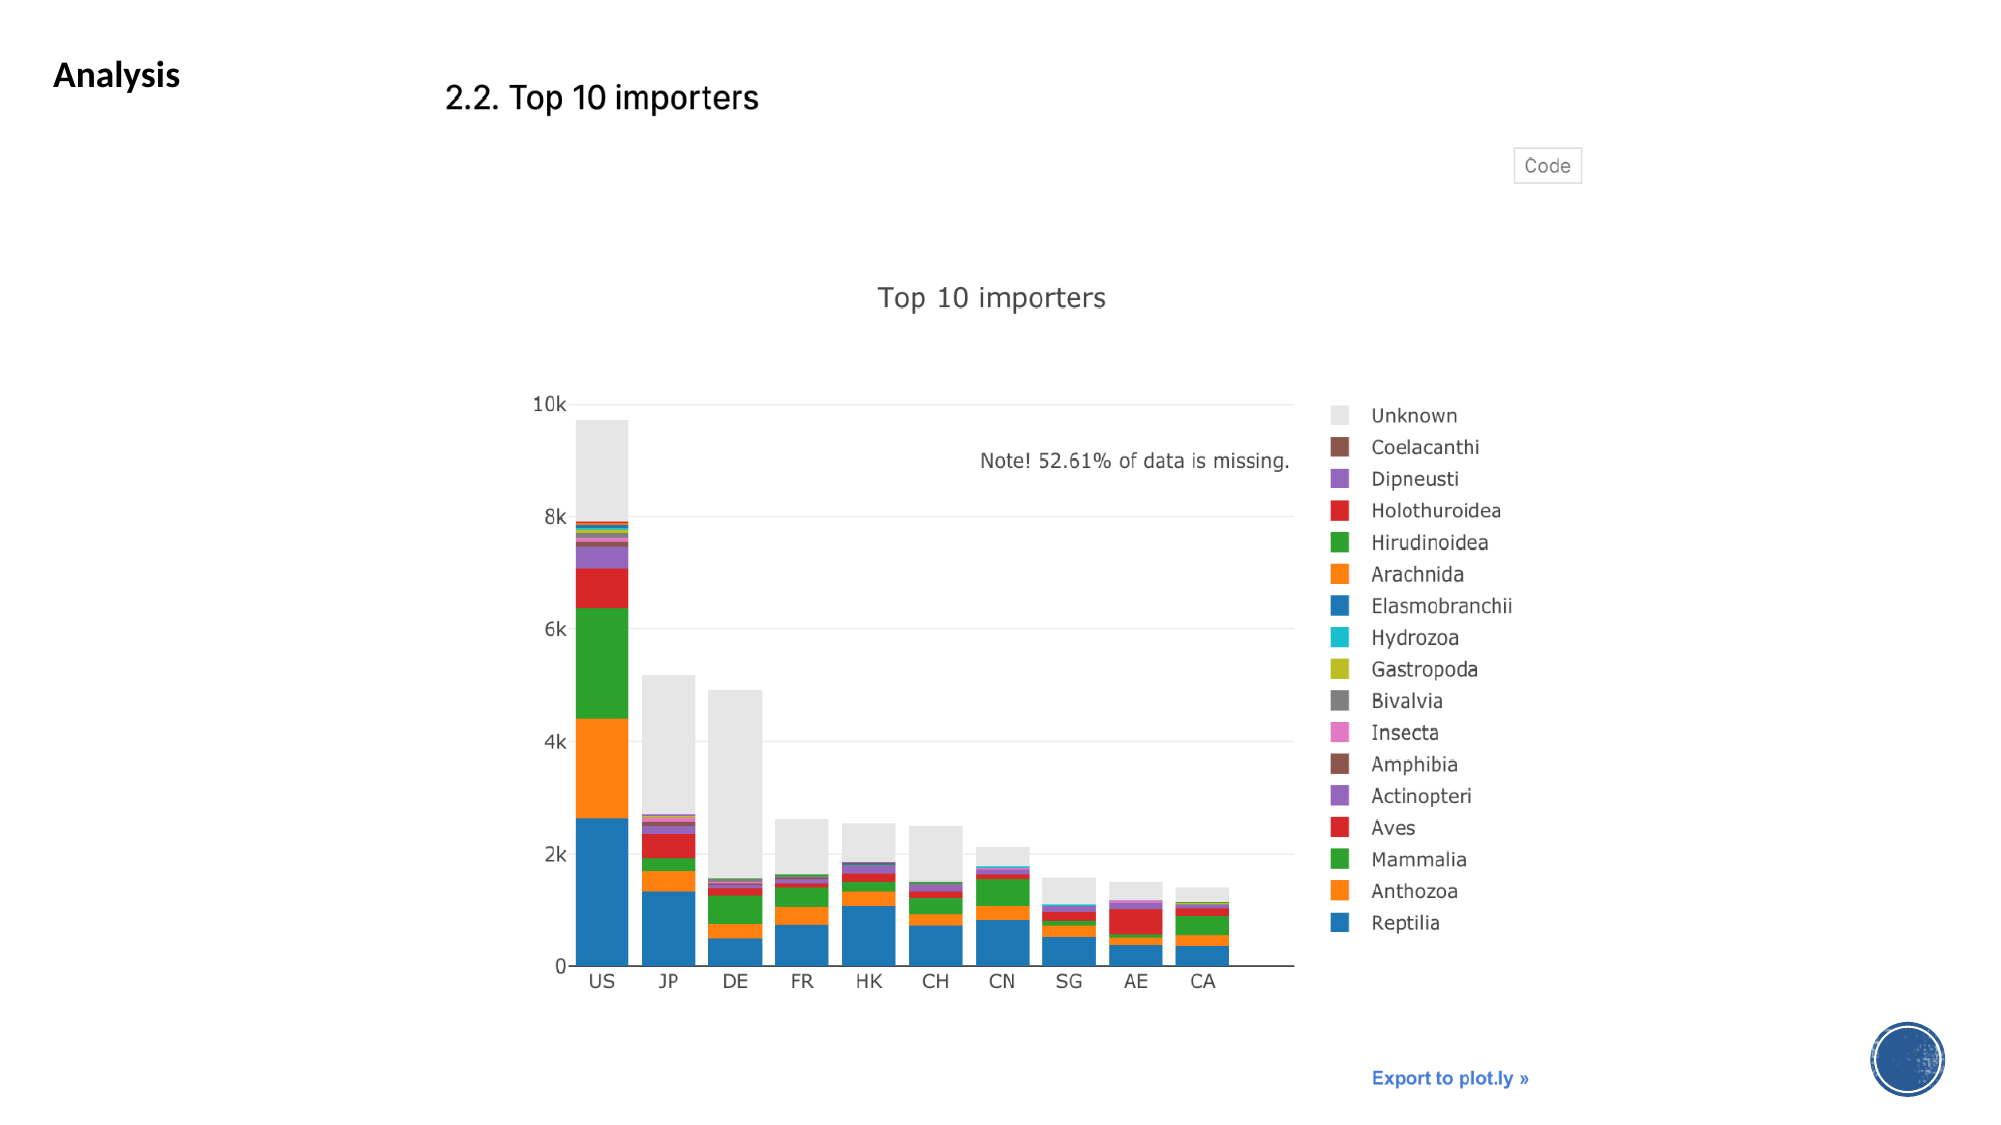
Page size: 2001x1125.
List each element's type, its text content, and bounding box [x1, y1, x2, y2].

text_box Analysis [38, 43, 196, 103]
picture [310, 68, 1650, 1092]
